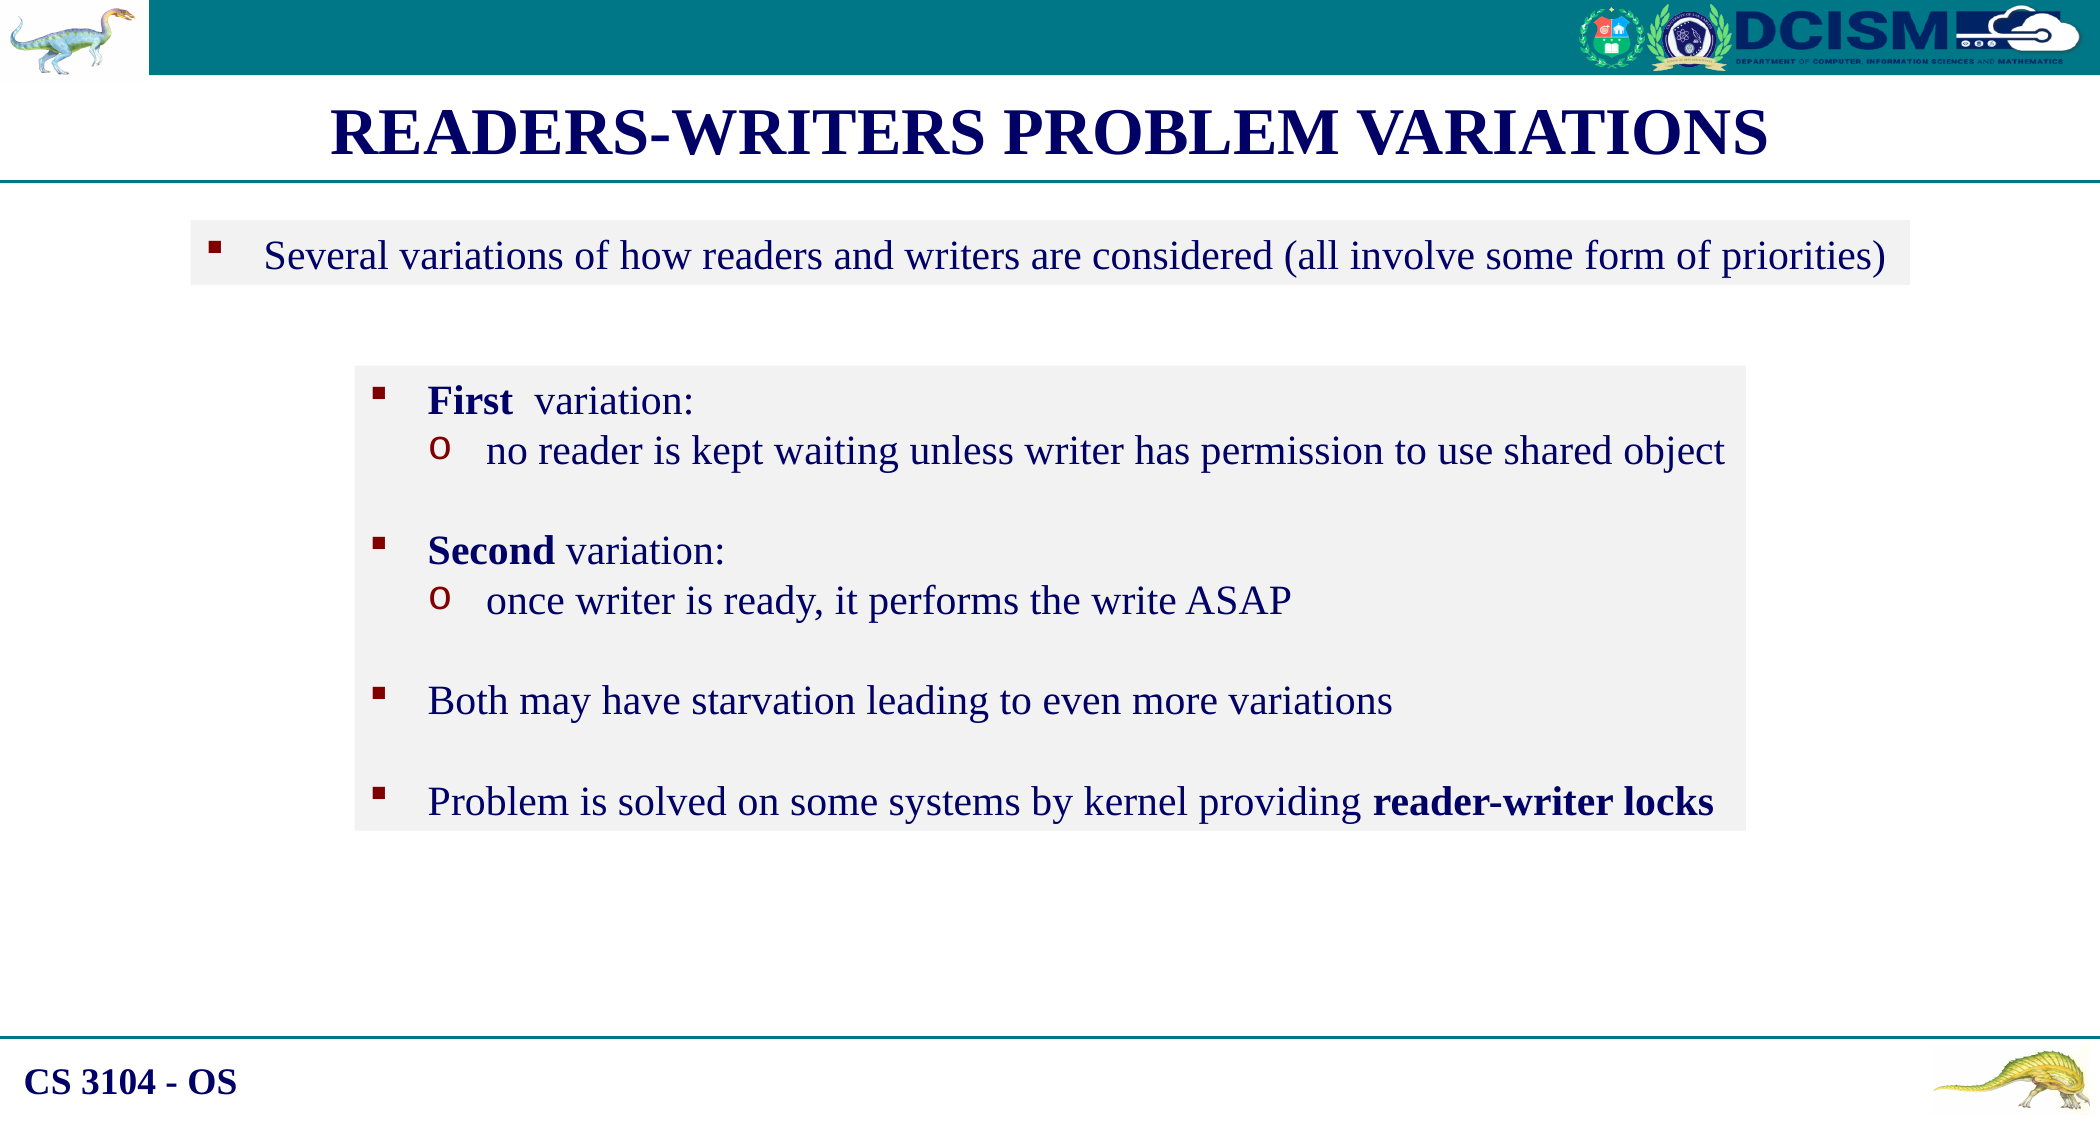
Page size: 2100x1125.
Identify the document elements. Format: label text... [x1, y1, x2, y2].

text_box READERS-WRITERS PROBLEM VARIATIONS [16, 80, 2084, 176]
text_box First variation: no reader is kept waiting unless writer has permission to use shared object Second variation: once writer is ready, it performs the write ASAP Both may have starvation leading to even more variations Problem is solved on some systems by kernel providing reader-writer locks [354, 365, 1746, 831]
picture [0, 0, 149, 82]
picture [1572, 0, 2094, 76]
picture [1931, 1044, 2090, 1115]
text_box Several variations of how readers and writers are considered (all involve some form of priorities) [190, 220, 1910, 285]
